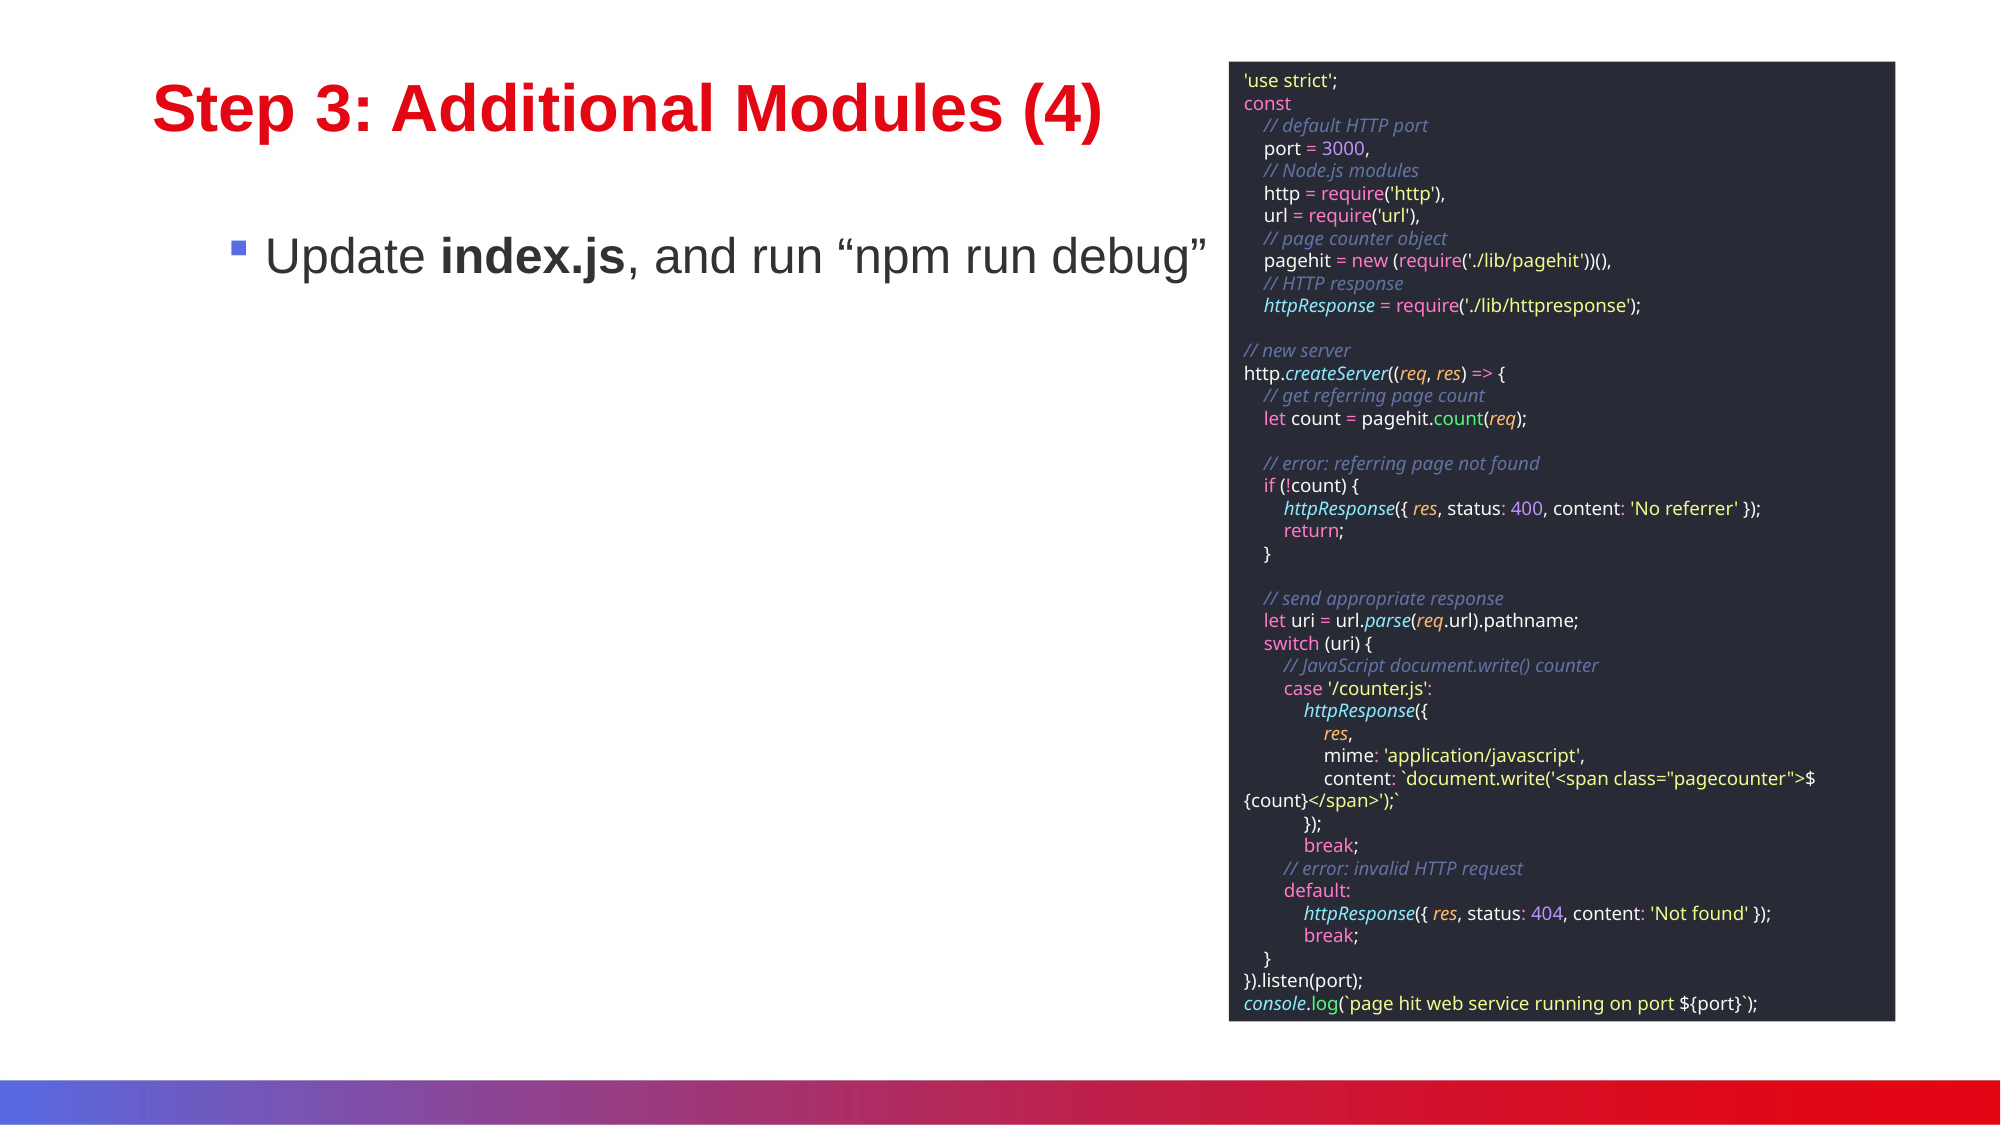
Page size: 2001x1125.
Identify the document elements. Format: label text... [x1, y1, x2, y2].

picture [0, 0, 2001, 1125]
text_box 'use strict'; const // default HTTP port port = 3000, // Node.js modules http = require('http'), url = require('url'), // page counter object pagehit = new (require('./lib/pagehit'))(), // HTTP response httpResponse = require('./lib/httpresponse'); // new server http.createServer((req, res) => { // get referring page count let count = pagehit.count(req); // error: referring page not found if (!count) { httpResponse({ res, status: 400, content: 'No referrer' }); return; } // send appropriate response let uri = url.parse(req.url).pathname; switch (uri) { // JavaScript document.write() counter case '/counter.js': httpResponse({ res, mime: 'application/javascript', content: `document.write('<span class="pagecounter">${count}</span>');` }); break; // error: invalid HTTP request default: httpResponse({ res, status: 404, content: 'Not found' }); break; } }).listen(port); console.log(`page hit web service running on port ${port}`); [1228, 61, 1896, 1022]
list Update index.js, and run “npm run debug” [137, 223, 1228, 992]
title Step 3: Additional Modules (4) [137, 66, 1228, 155]
